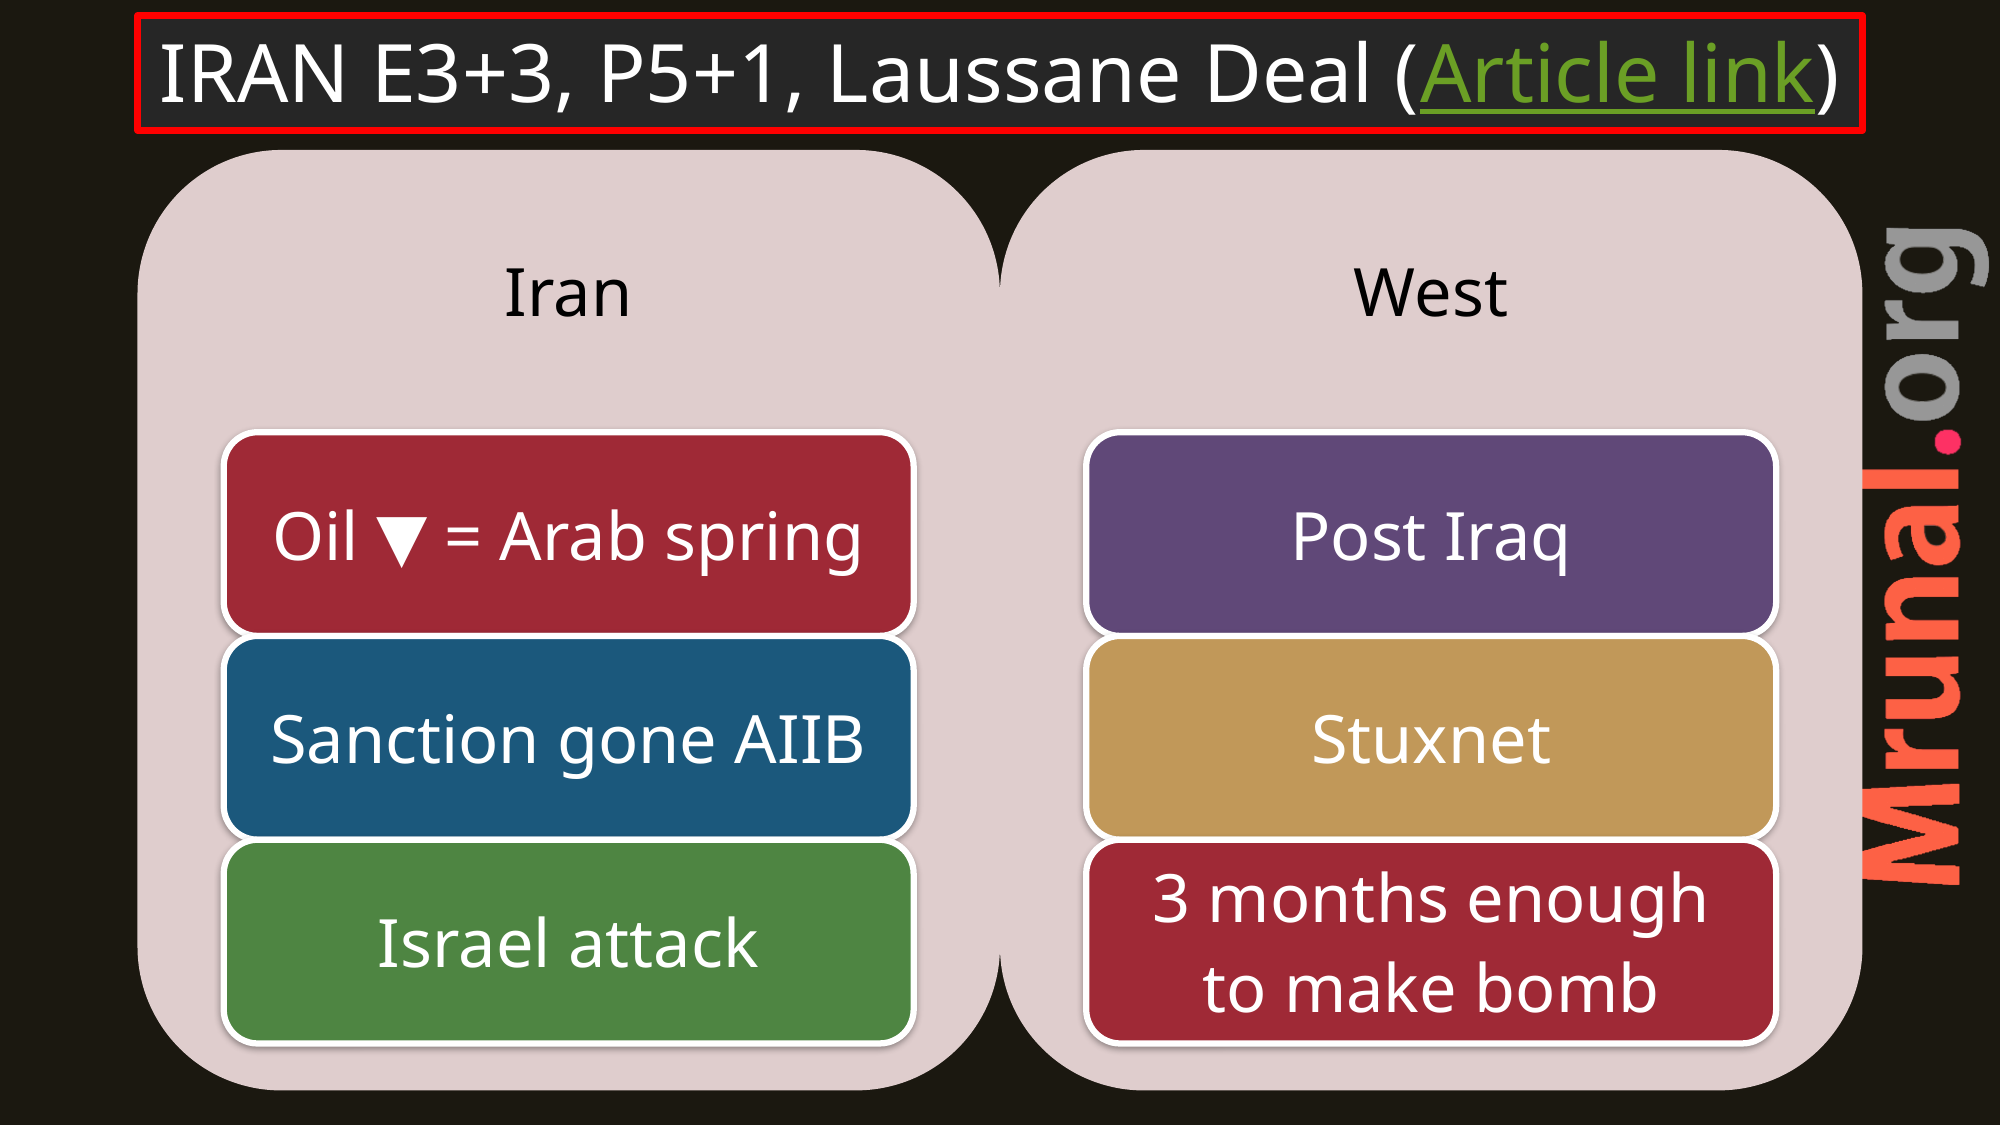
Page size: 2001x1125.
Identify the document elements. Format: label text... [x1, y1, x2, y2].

picture [1863, 223, 2000, 894]
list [137, 149, 1863, 1091]
title IRAN E3+3, P5+1, Laussane Deal (Article link) [134, 12, 1866, 134]
